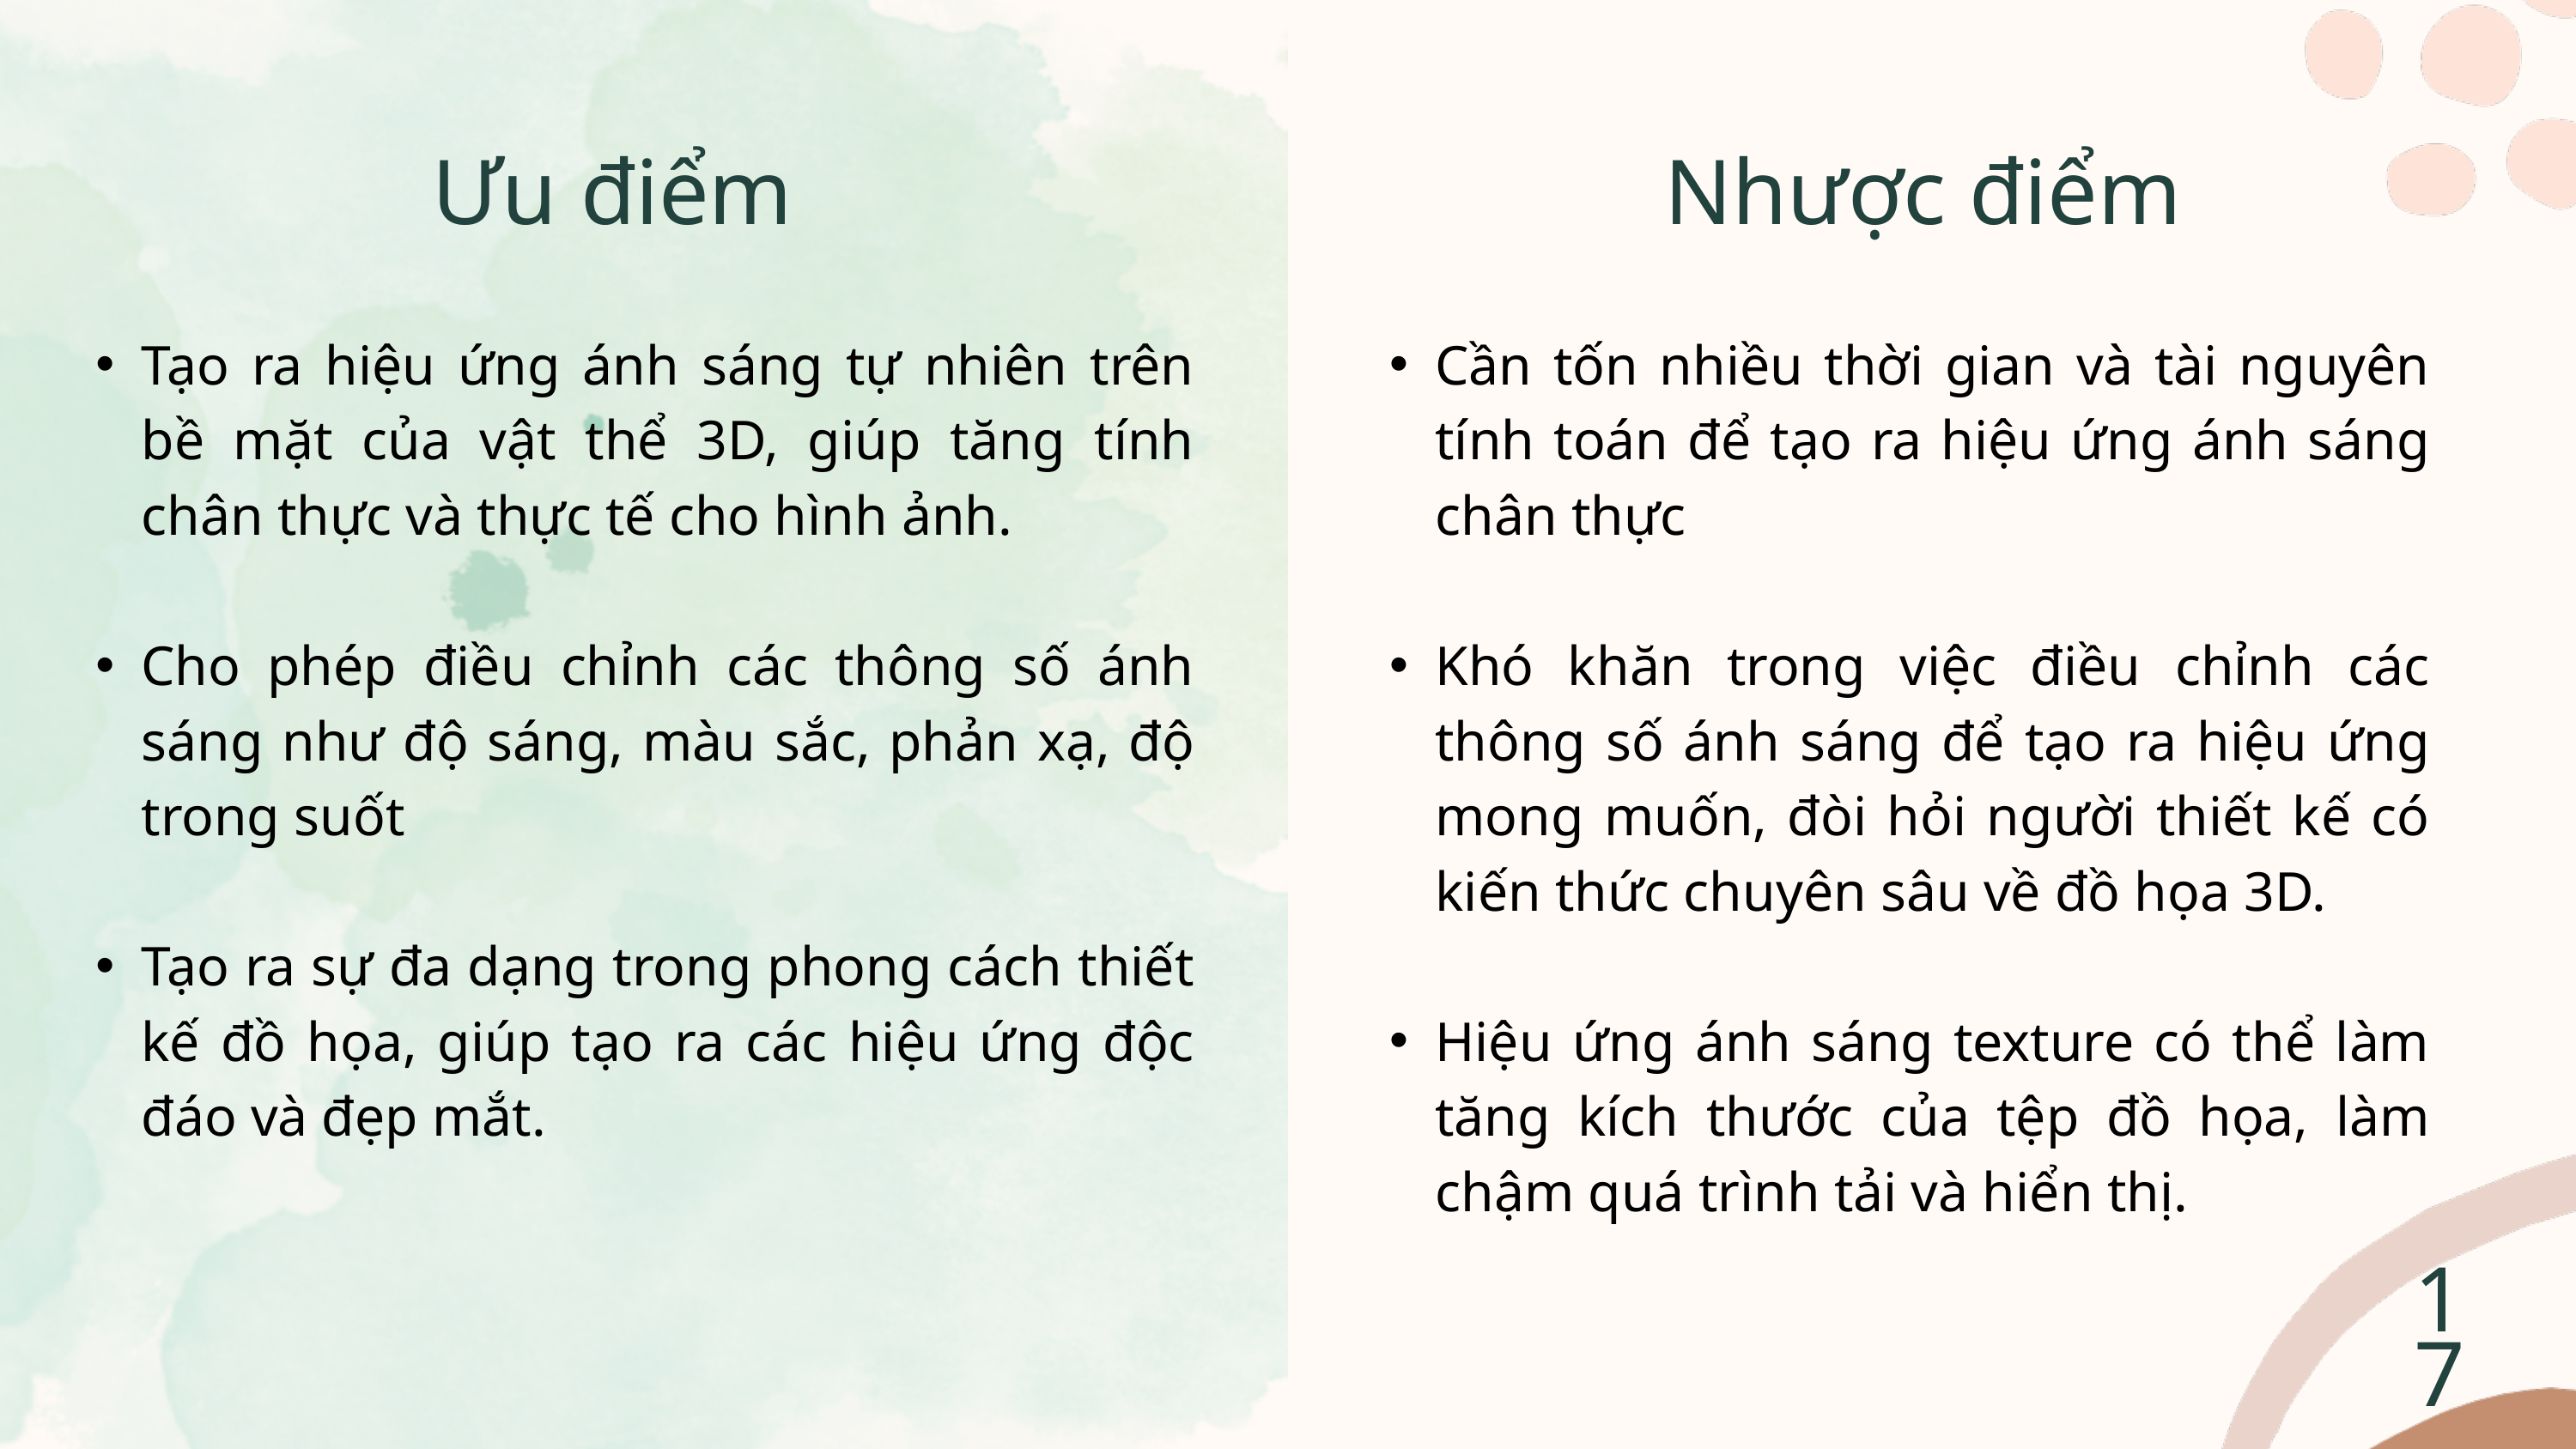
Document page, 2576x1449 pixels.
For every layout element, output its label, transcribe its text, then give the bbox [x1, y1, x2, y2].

text_box Ưu điểm [432, 167, 814, 243]
text_box 17 [2414, 1274, 2512, 1425]
text_box Tạo ra hiệu ứng ánh sáng tự nhiên trên bề mặt của vật thể 3D, giúp tăng tính chân thực và thực tế cho hình ảnh. Cho phép điều chỉnh các thông số ánh sáng như độ sáng, màu sắc, phản xạ, độ trong suốt Tạo ra sự đa dạng trong phong cách thiết kế đồ họa, giúp tạo ra các hiệu ứng độc đáo và đẹp mắt. [50, 320, 1196, 1147]
text_box [0, 0, 1288, 1449]
text_box Cần tốn nhiều thời gian và tài nguyên tính toán để tạo ra hiệu ứng ánh sáng chân thực Khó khăn trong việc điều chỉnh các thông số ánh sáng để tạo ra hiệu ứng mong muốn, đòi hỏi người thiết kế có kiến thức chuyên sâu về đồ họa 3D. Hiệu ứng ánh sáng texture có thể làm tăng kích thước của tệp đồ họa, làm chậm quá trình tải và hiển thị. [1344, 320, 2432, 1297]
text_box [2196, 1124, 2576, 1449]
text_box Nhược điểm [1641, 167, 2197, 243]
text_box [2304, 0, 2576, 276]
